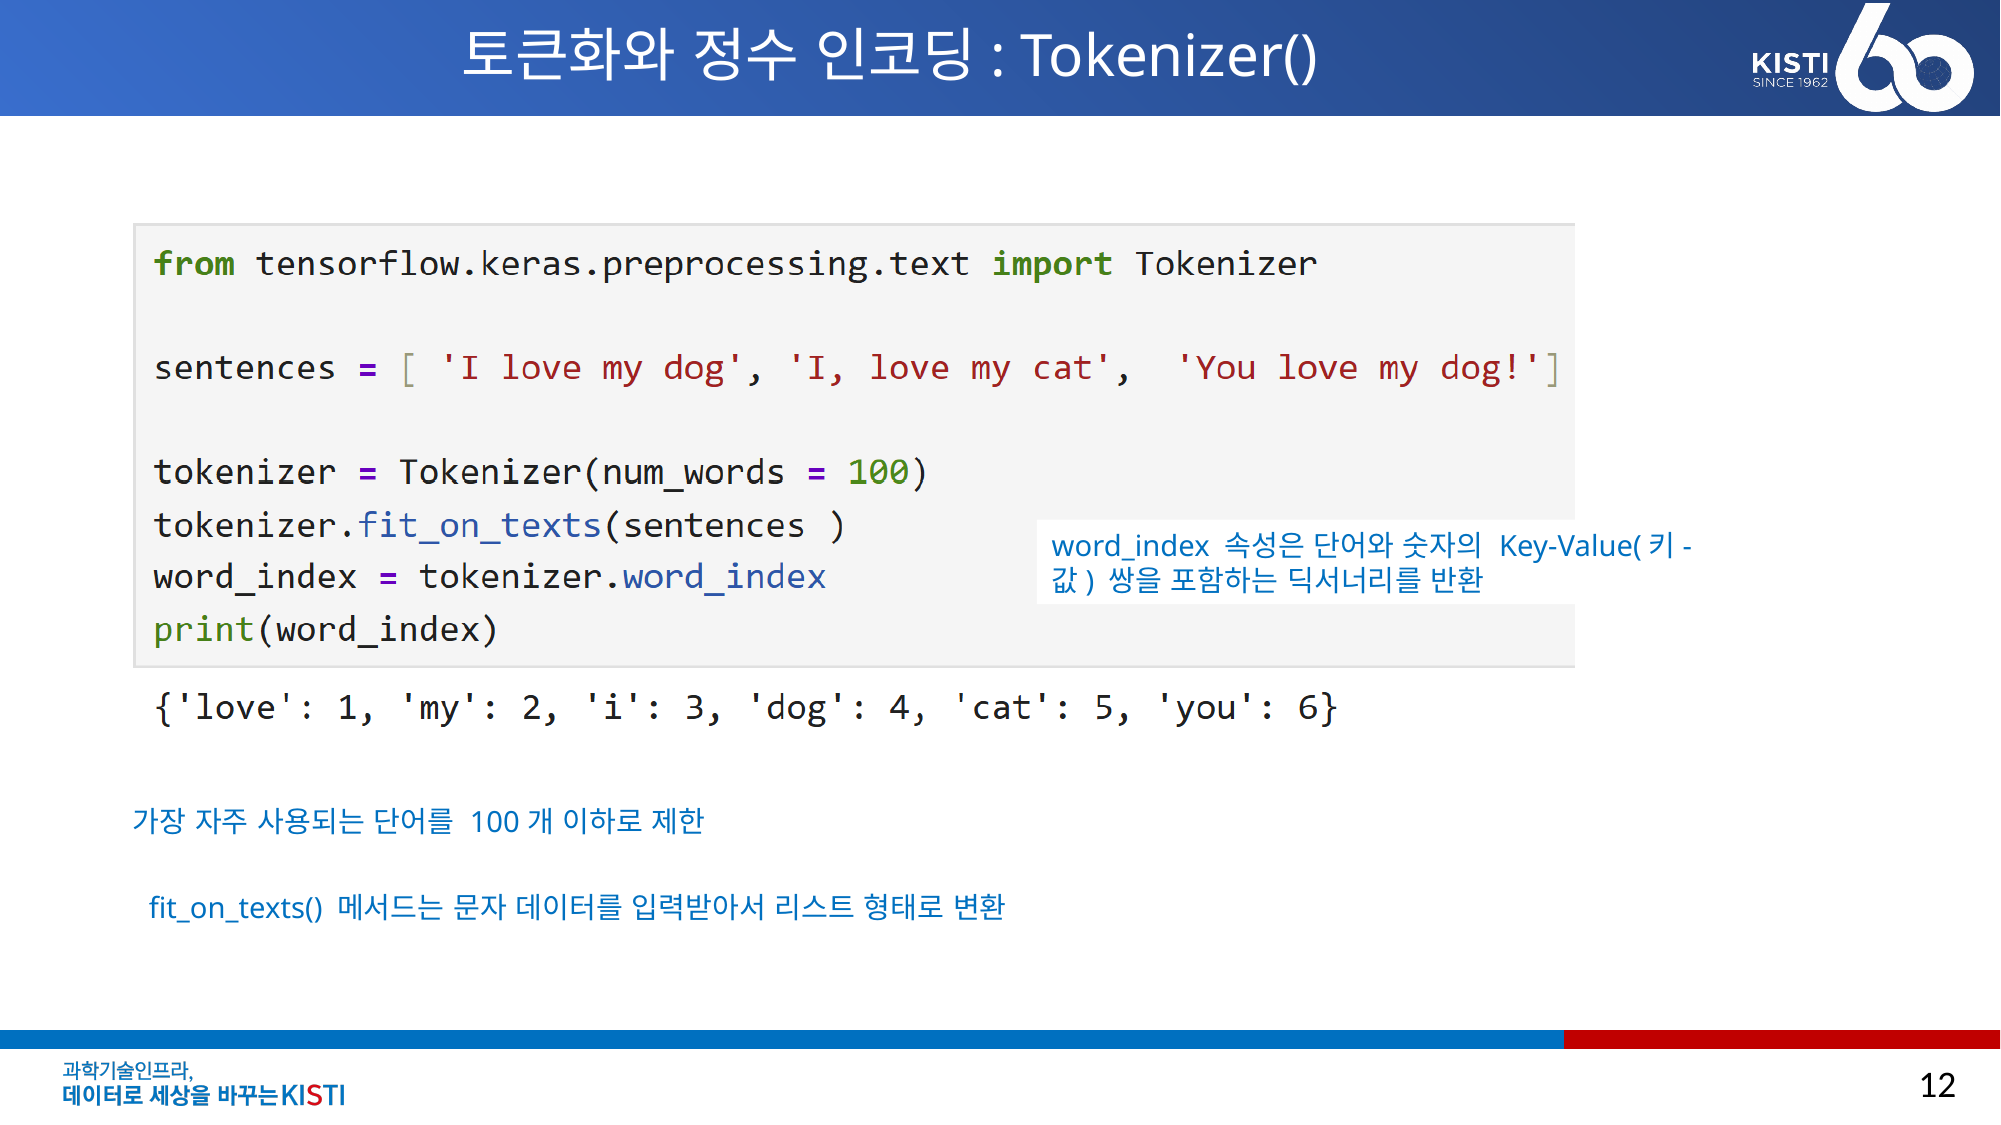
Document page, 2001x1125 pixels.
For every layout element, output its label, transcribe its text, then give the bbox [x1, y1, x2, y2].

title 토큰화와 정수 인코딩: Tokenizer() [53, 1, 1728, 114]
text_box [128, 212, 1751, 933]
picture [1753, 3, 1974, 112]
slide_number 12 [1594, 1053, 1971, 1113]
picture [63, 1061, 344, 1106]
